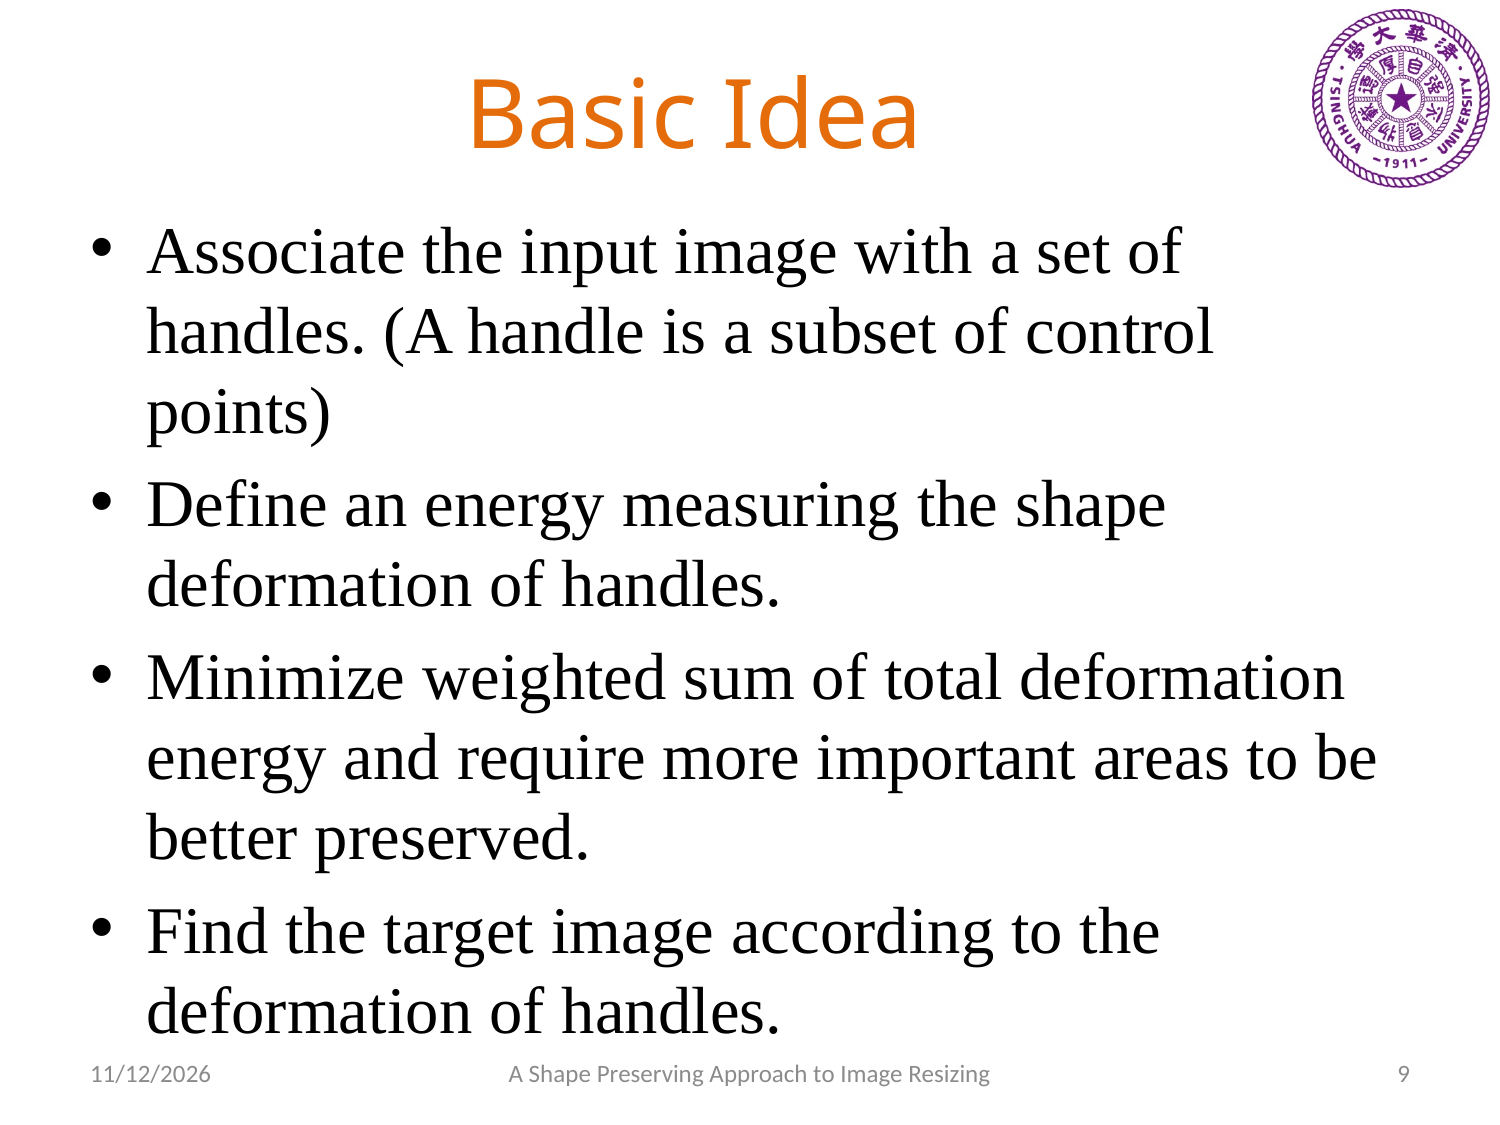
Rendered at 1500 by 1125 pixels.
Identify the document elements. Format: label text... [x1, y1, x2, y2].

footer A Shape Preserving Approach to Image Resizing [269, 1042, 1231, 1103]
title Basic Idea [74, 44, 1313, 177]
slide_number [75, 1042, 247, 1103]
picture [1312, 9, 1490, 188]
list Associate the input image with a set of handles. (A handle is a subset of control points) Define an energy measuring the shape deformation of handles. Minimize weighted sum of total deformation energy and require more important areas to be better preserved. Find the target image according to the deformation of handles. [74, 198, 1426, 1006]
slide_number 9 [1253, 1042, 1425, 1103]
